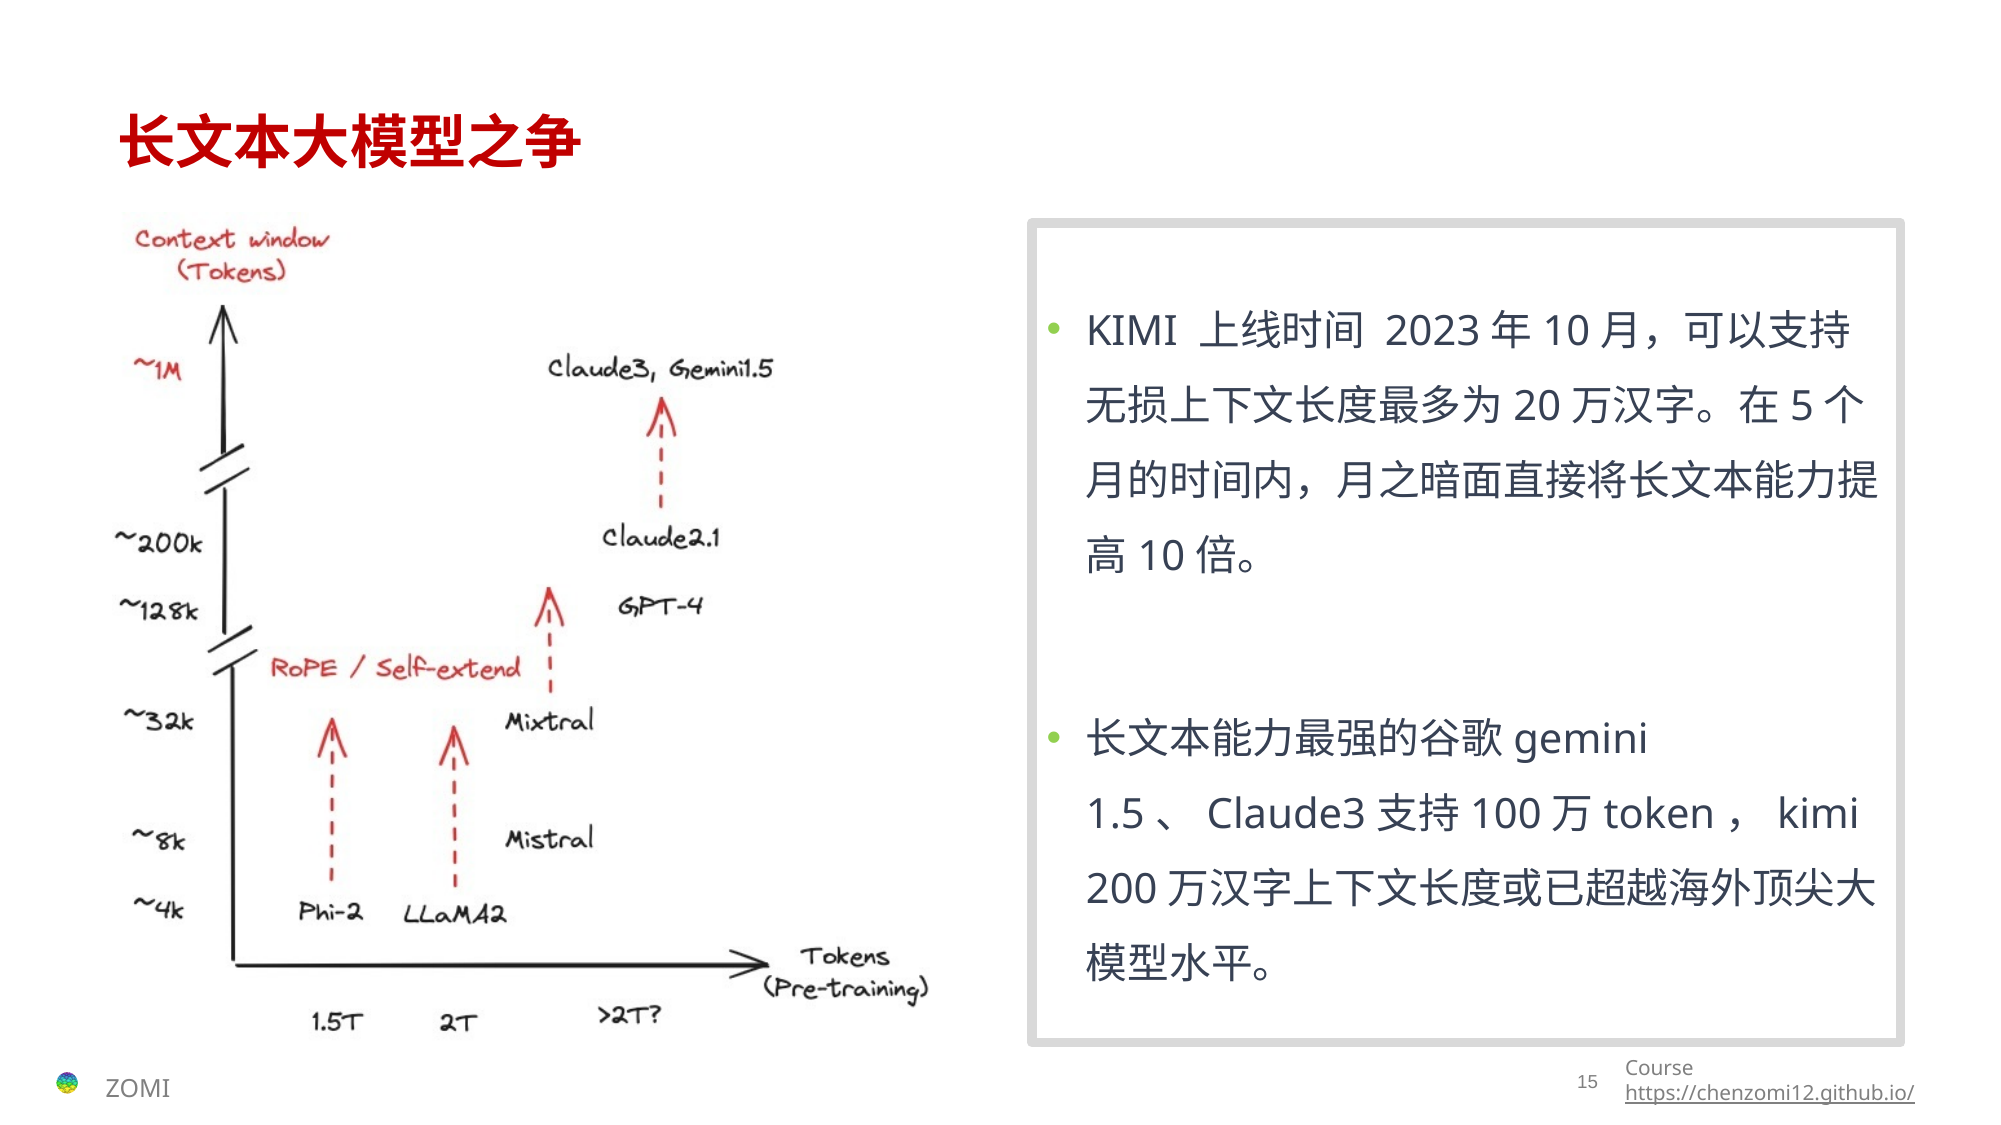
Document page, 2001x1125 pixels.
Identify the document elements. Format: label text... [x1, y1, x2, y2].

picture [57, 1073, 77, 1093]
title 长文本大模型之争 [102, 91, 1901, 189]
list KIMI 上线时间 2023年10月，可以支持无损上下文长度最多为20万汉字。在5个月的时间内，月之暗面直接将长文本能力提高10倍。 长文本能力最强的谷歌gemini 1.5、Claude3支持100万token，kimi 200万汉字上下文长度或已超越海外顶尖大模型水平。 [1031, 223, 1901, 1043]
picture [102, 212, 940, 1053]
